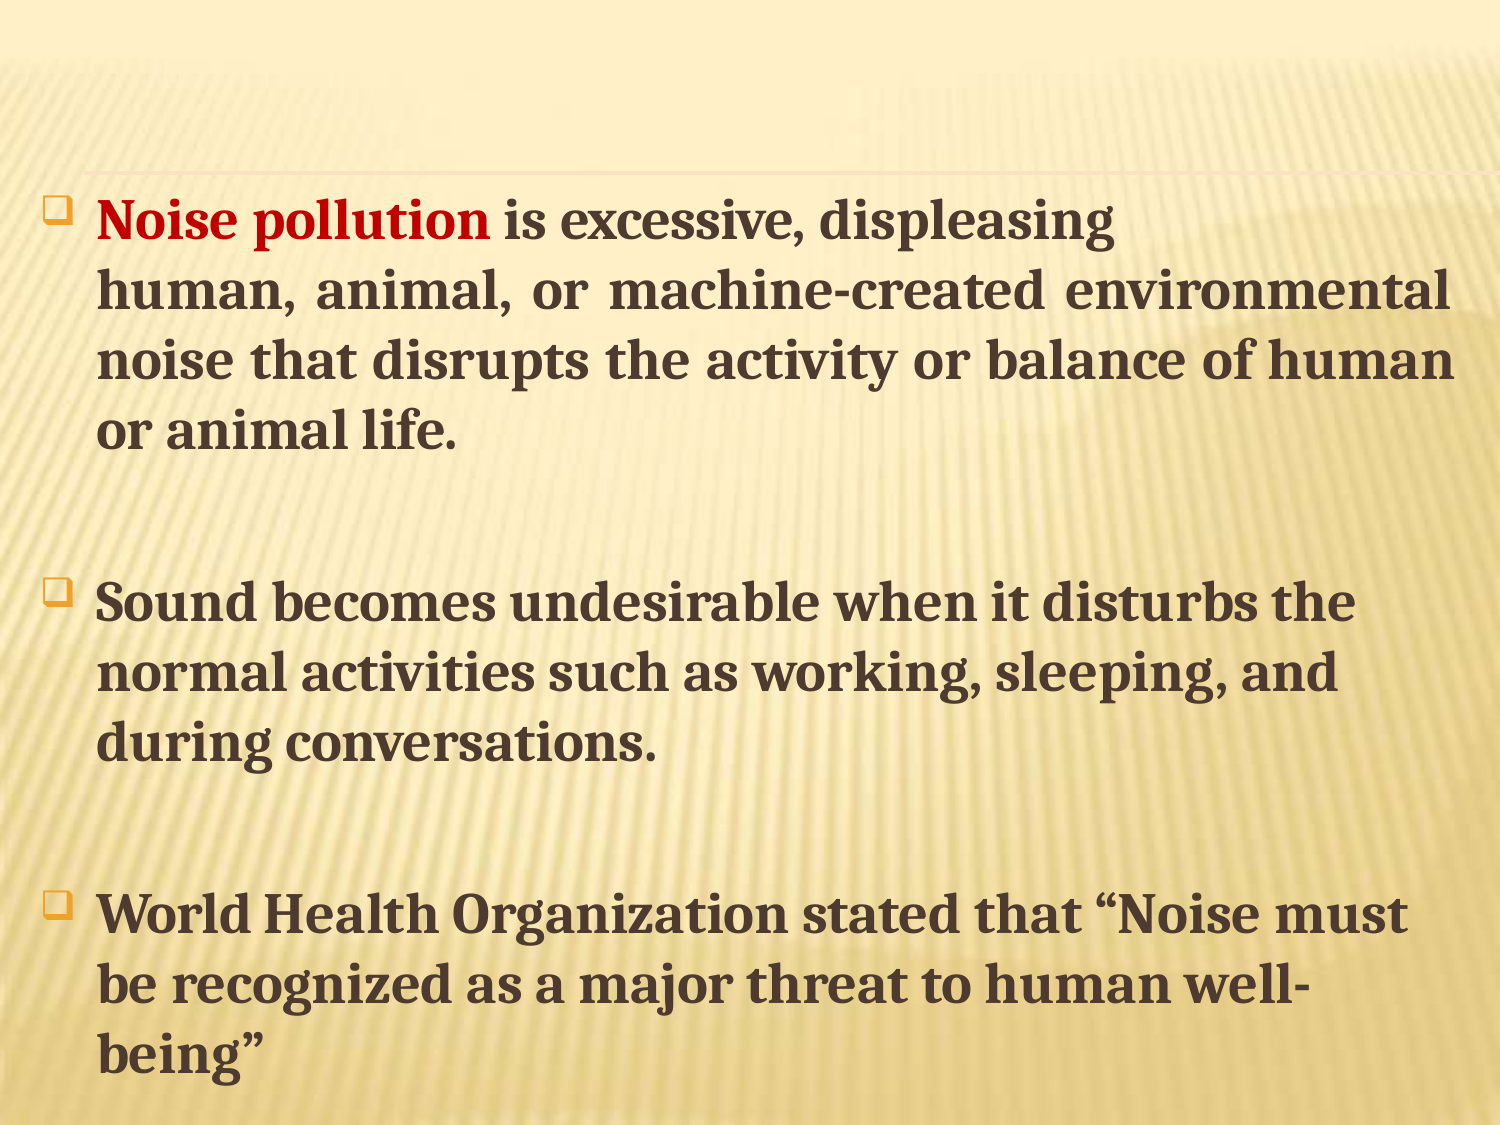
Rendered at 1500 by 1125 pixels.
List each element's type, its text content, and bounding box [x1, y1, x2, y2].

text_box Noise pollution is excessive, displeasing human, animal, or machine-created environmental noise that disrupts the activity or balance of human or animal life. Sound becomes undesirable when it disturbs the normal activities such as working, sleeping, and during conversations. World Health Organization stated that “Noise must be recognized as a major threat to human well- being” [37, 178, 1472, 1086]
picture [0, 0, 1500, 1125]
